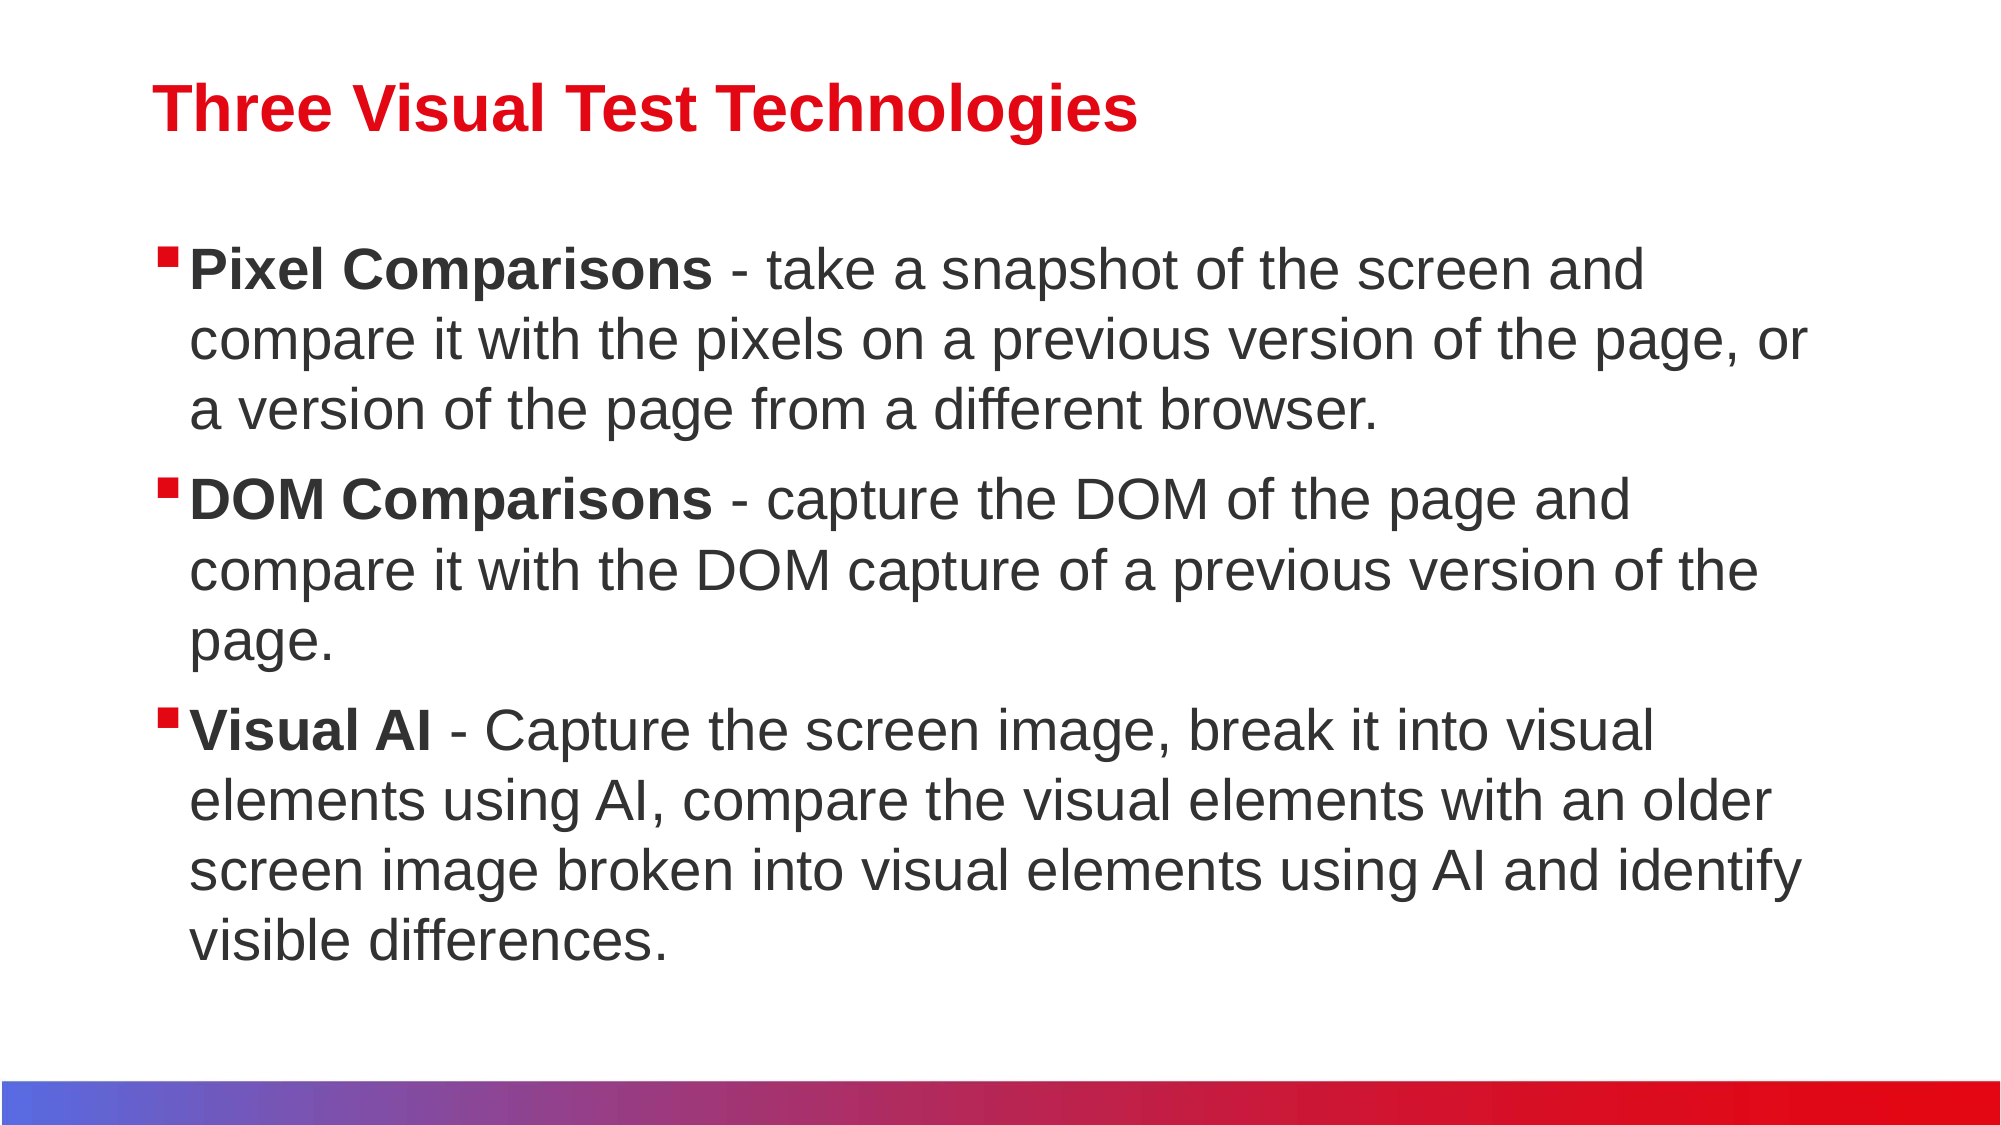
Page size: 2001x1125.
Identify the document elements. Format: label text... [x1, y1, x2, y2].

list Pixel Comparisons - take a snapshot of the screen and compare it with the pixels on a previous version of the page, or a version of the page from a different browser. DOM Comparisons - capture the DOM of the page and compare it with the DOM capture of a previous version of the page. Visual AI - Capture the screen image, break it into visual elements using AI, compare the visual elements with an older screen image broken into visual elements using AI and identify visible differences. [137, 223, 1863, 992]
title Three Visual Test Technologies [137, 66, 1863, 155]
picture [0, 0, 2001, 1125]
